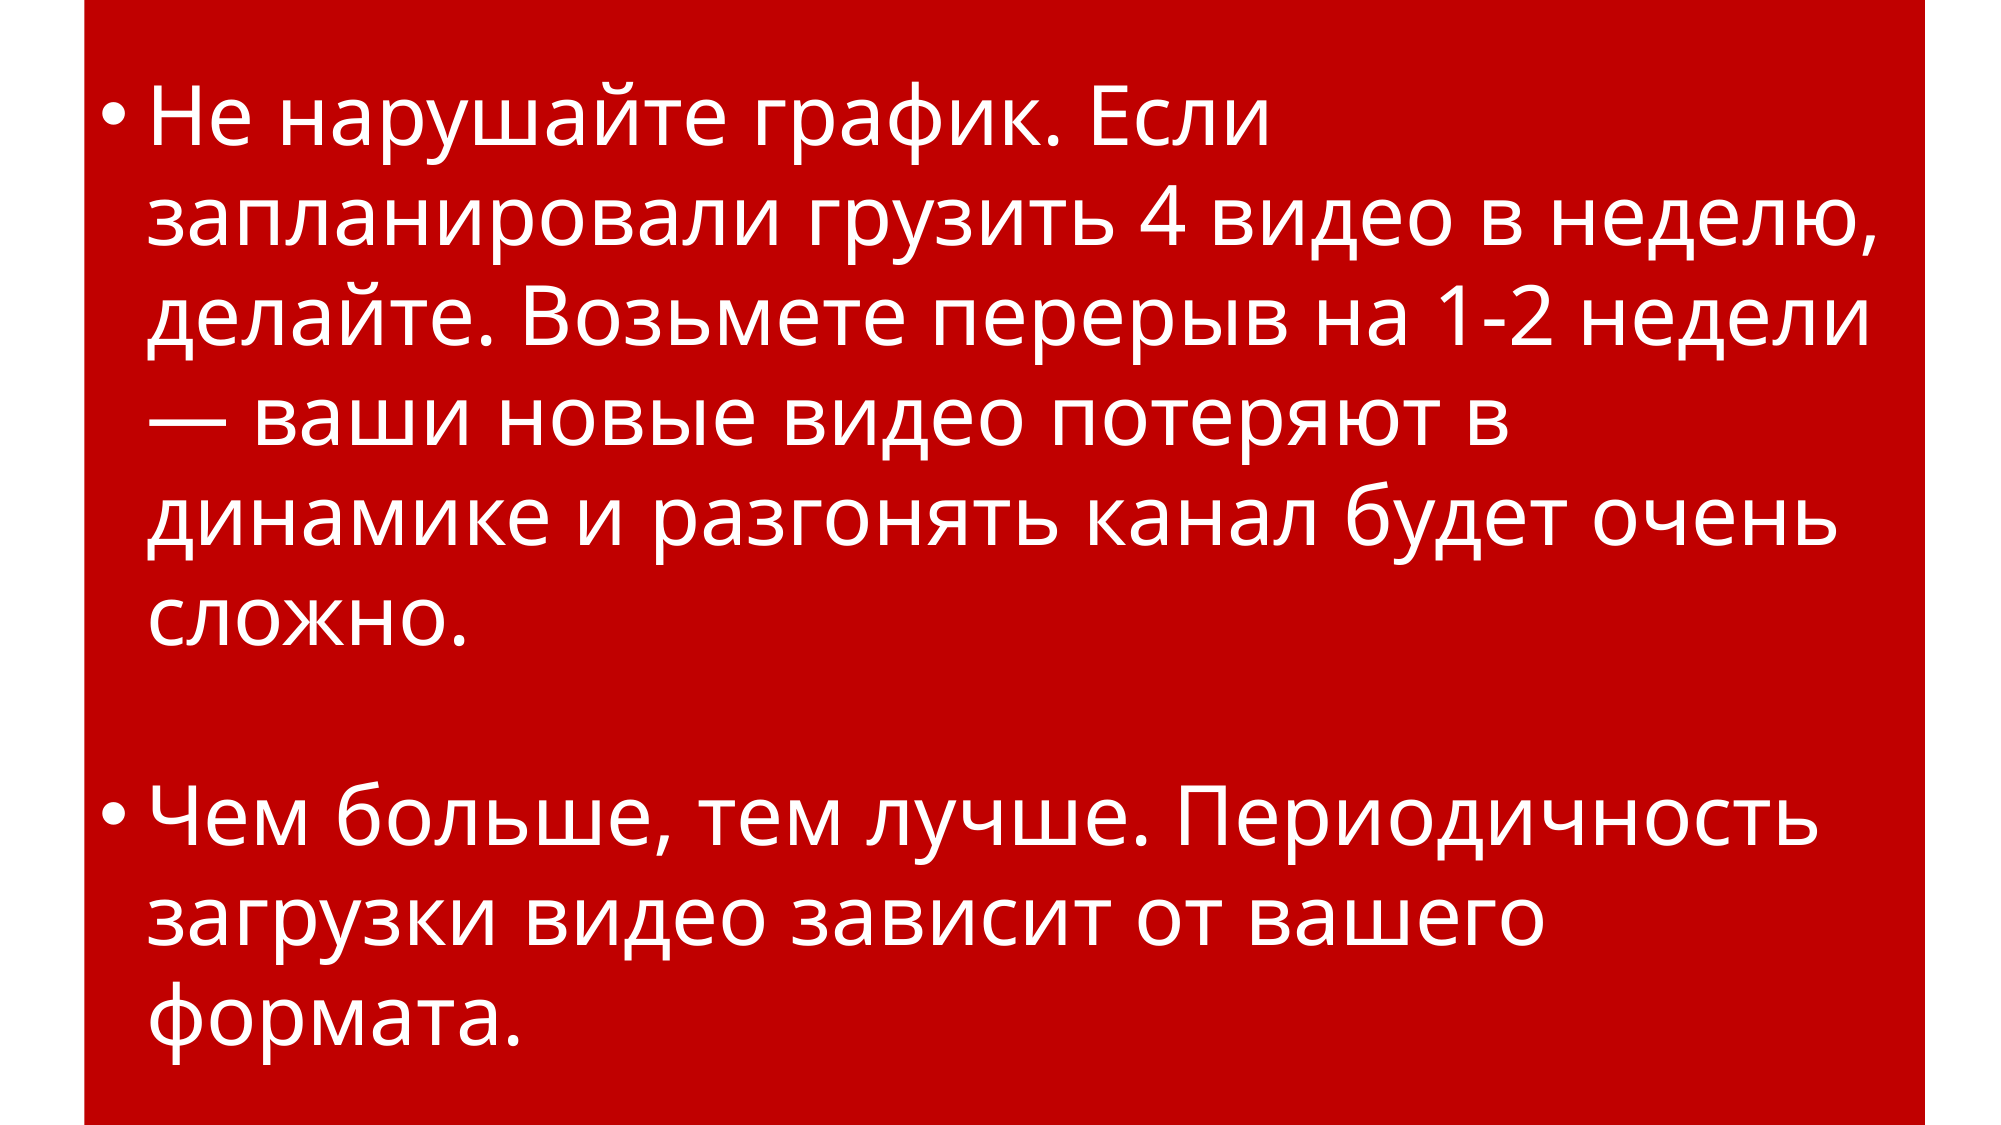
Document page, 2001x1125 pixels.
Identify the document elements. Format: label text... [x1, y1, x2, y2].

text_box Не нарушайте график. Если запланировали грузить 4 видео в неделю, делайте. Возьмете перерыв на 1-2 недели — ваши новые видео потеряют в динамике и разгонять канал будет очень сложно. Чем больше, тем лучше. Периодичность загрузки видео зависит от вашего формата. [83, 0, 1926, 1125]
